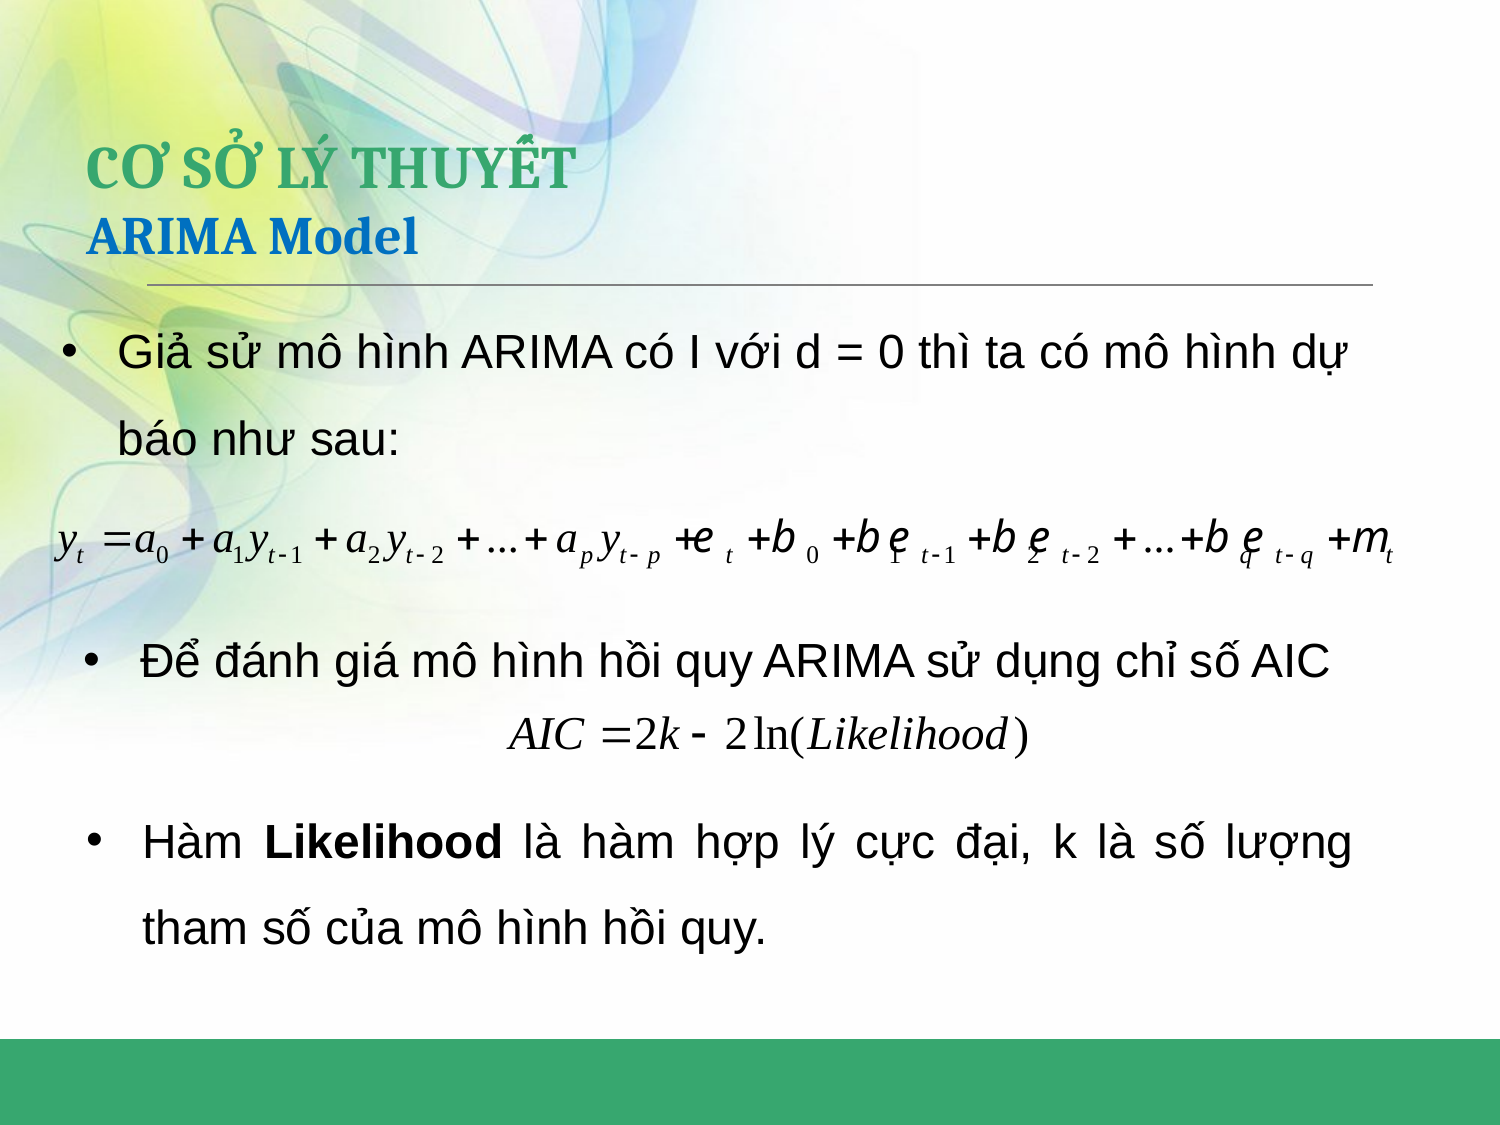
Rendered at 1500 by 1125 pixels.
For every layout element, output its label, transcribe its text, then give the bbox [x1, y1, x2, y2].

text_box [498, 705, 1039, 769]
text_box Hàm Likelihood là hàm hợp lý cực đại, k là số lượng tham số của mô hình hồi quy. [71, 774, 1370, 962]
text_box Để đánh giá mô hình hồi quy ARIMA sử dụng chỉ số AIC [68, 593, 1368, 695]
title CƠ SỞ LÝ THUYẾT ARIMA Model [71, 81, 1429, 273]
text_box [46, 508, 1405, 579]
picture [0, 0, 1500, 1039]
text_box Giả sử mô hình ARIMA có I với d = 0 thì ta có mô hình dự báo như sau: [46, 284, 1368, 473]
